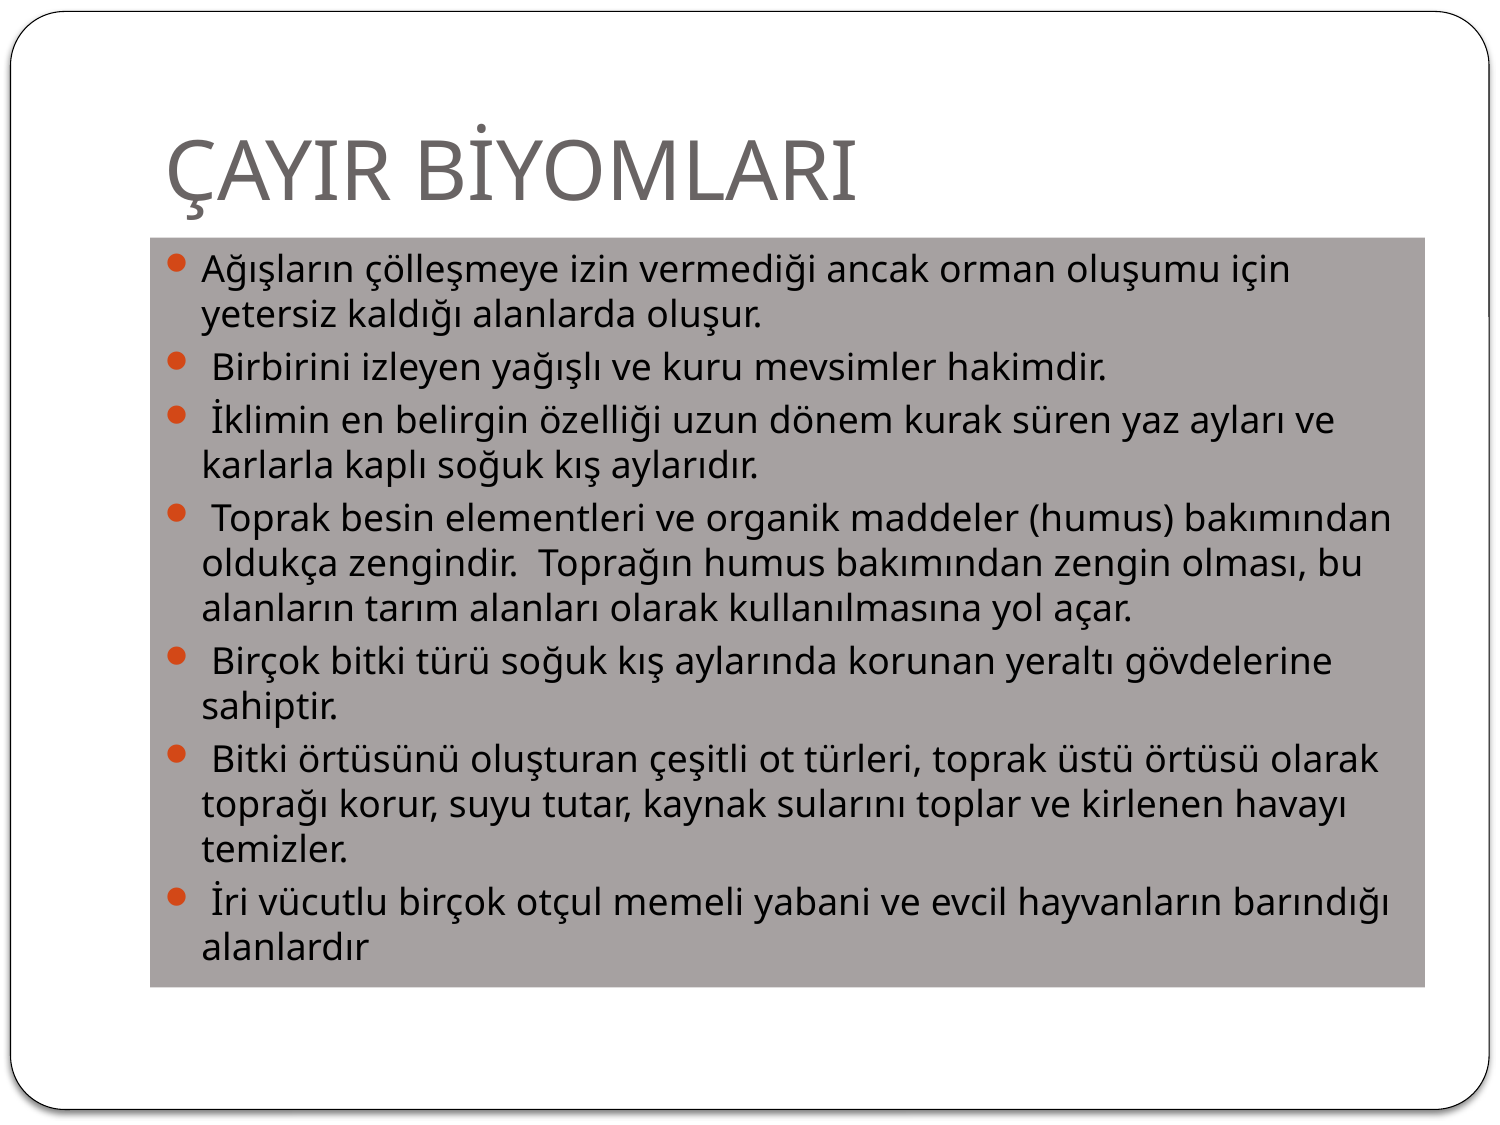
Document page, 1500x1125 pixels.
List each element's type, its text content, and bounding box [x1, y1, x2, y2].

list Ağışların çölleşmeye izin vermediği ancak orman oluşumu için yetersiz kaldığı alanlarda oluşur. Birbirini izleyen yağışlı ve kuru mevsimler hakimdir. İklimin en belirgin özelliği uzun dönem kurak süren yaz ayları ve karlarla kaplı soğuk kış aylarıdır. Toprak besin elementleri ve organik maddeler (humus) bakımından oldukça zengindir. Toprağın humus bakımından zengin olması, bu alanların tarım alanları olarak kullanılmasına yol açar. Birçok bitki türü soğuk kış aylarında korunan yeraltı gövdelerine sahiptir. Bitki örtüsünü oluşturan çeşitli ot türleri, toprak üstü örtüsü olarak toprağı korur, suyu tutar, kaynak sularını toplar ve kirlenen havayı temizler. İri vücutlu birçok otçul memeli yabani ve evcil hayvanların barındığı alanlardır [150, 237, 1425, 988]
title ÇAYIR BİYOMLARI [150, 45, 1425, 233]
